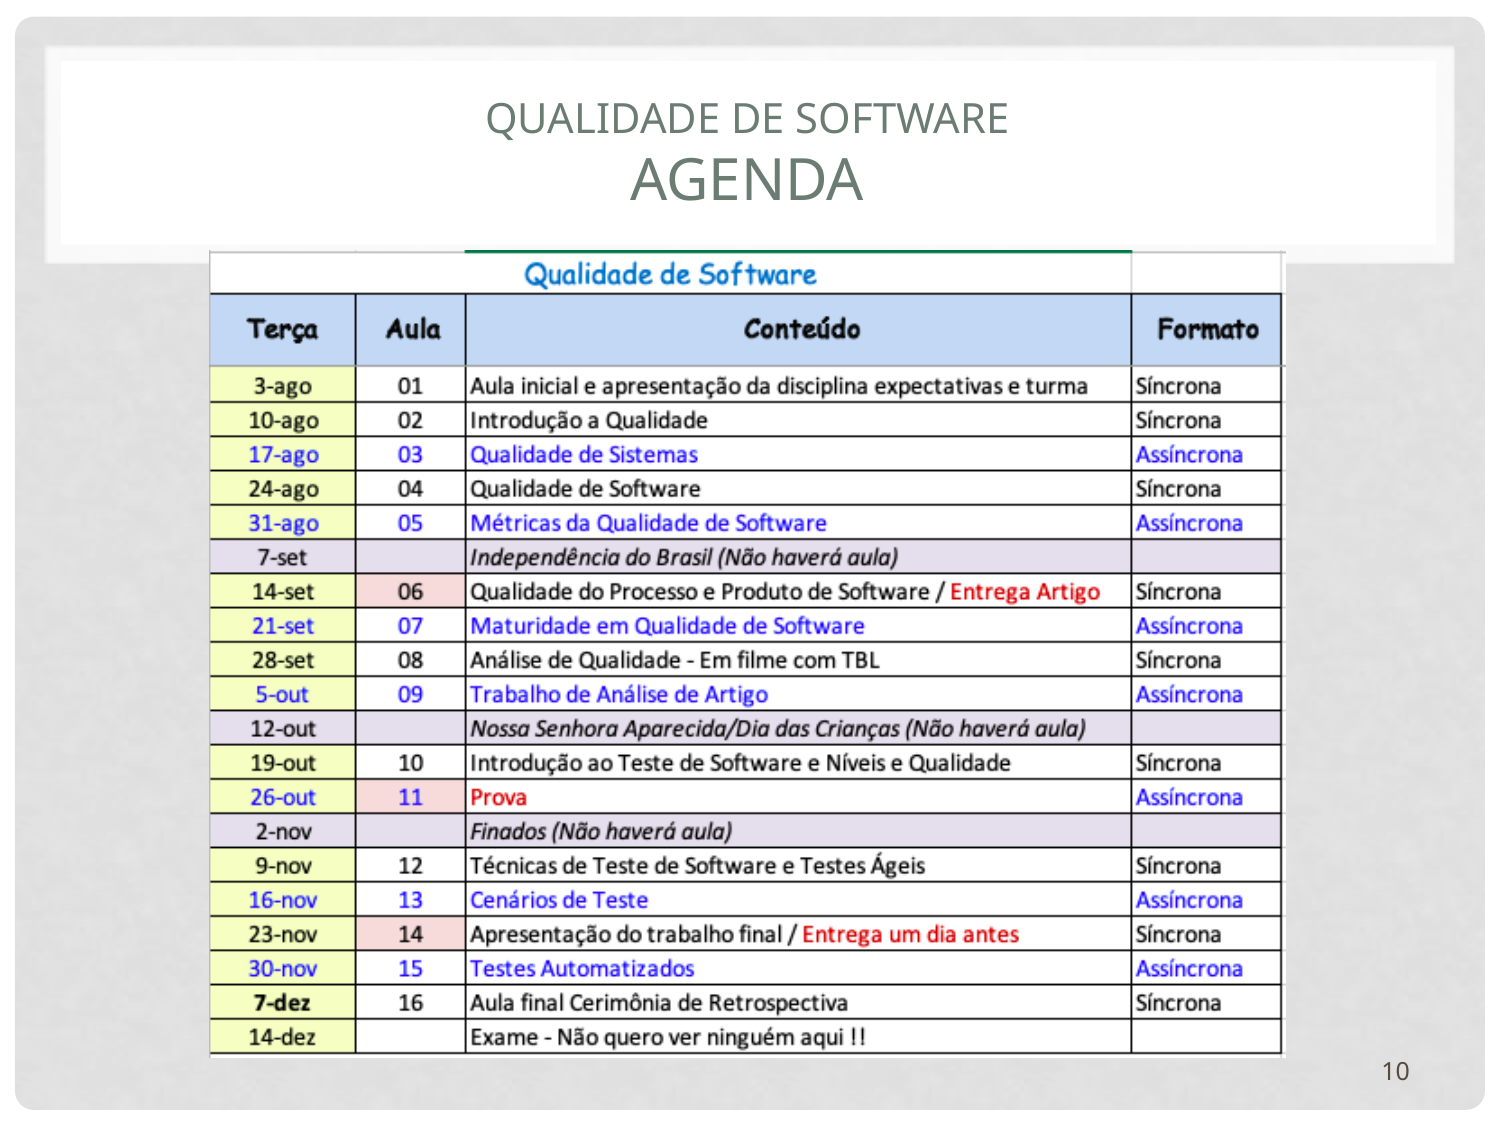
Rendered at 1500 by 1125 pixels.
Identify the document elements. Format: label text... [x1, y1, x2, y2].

slide_number 10 [1074, 1042, 1425, 1103]
title Qualidade de software Agenda [69, 66, 1425, 238]
picture [209, 250, 1286, 1059]
